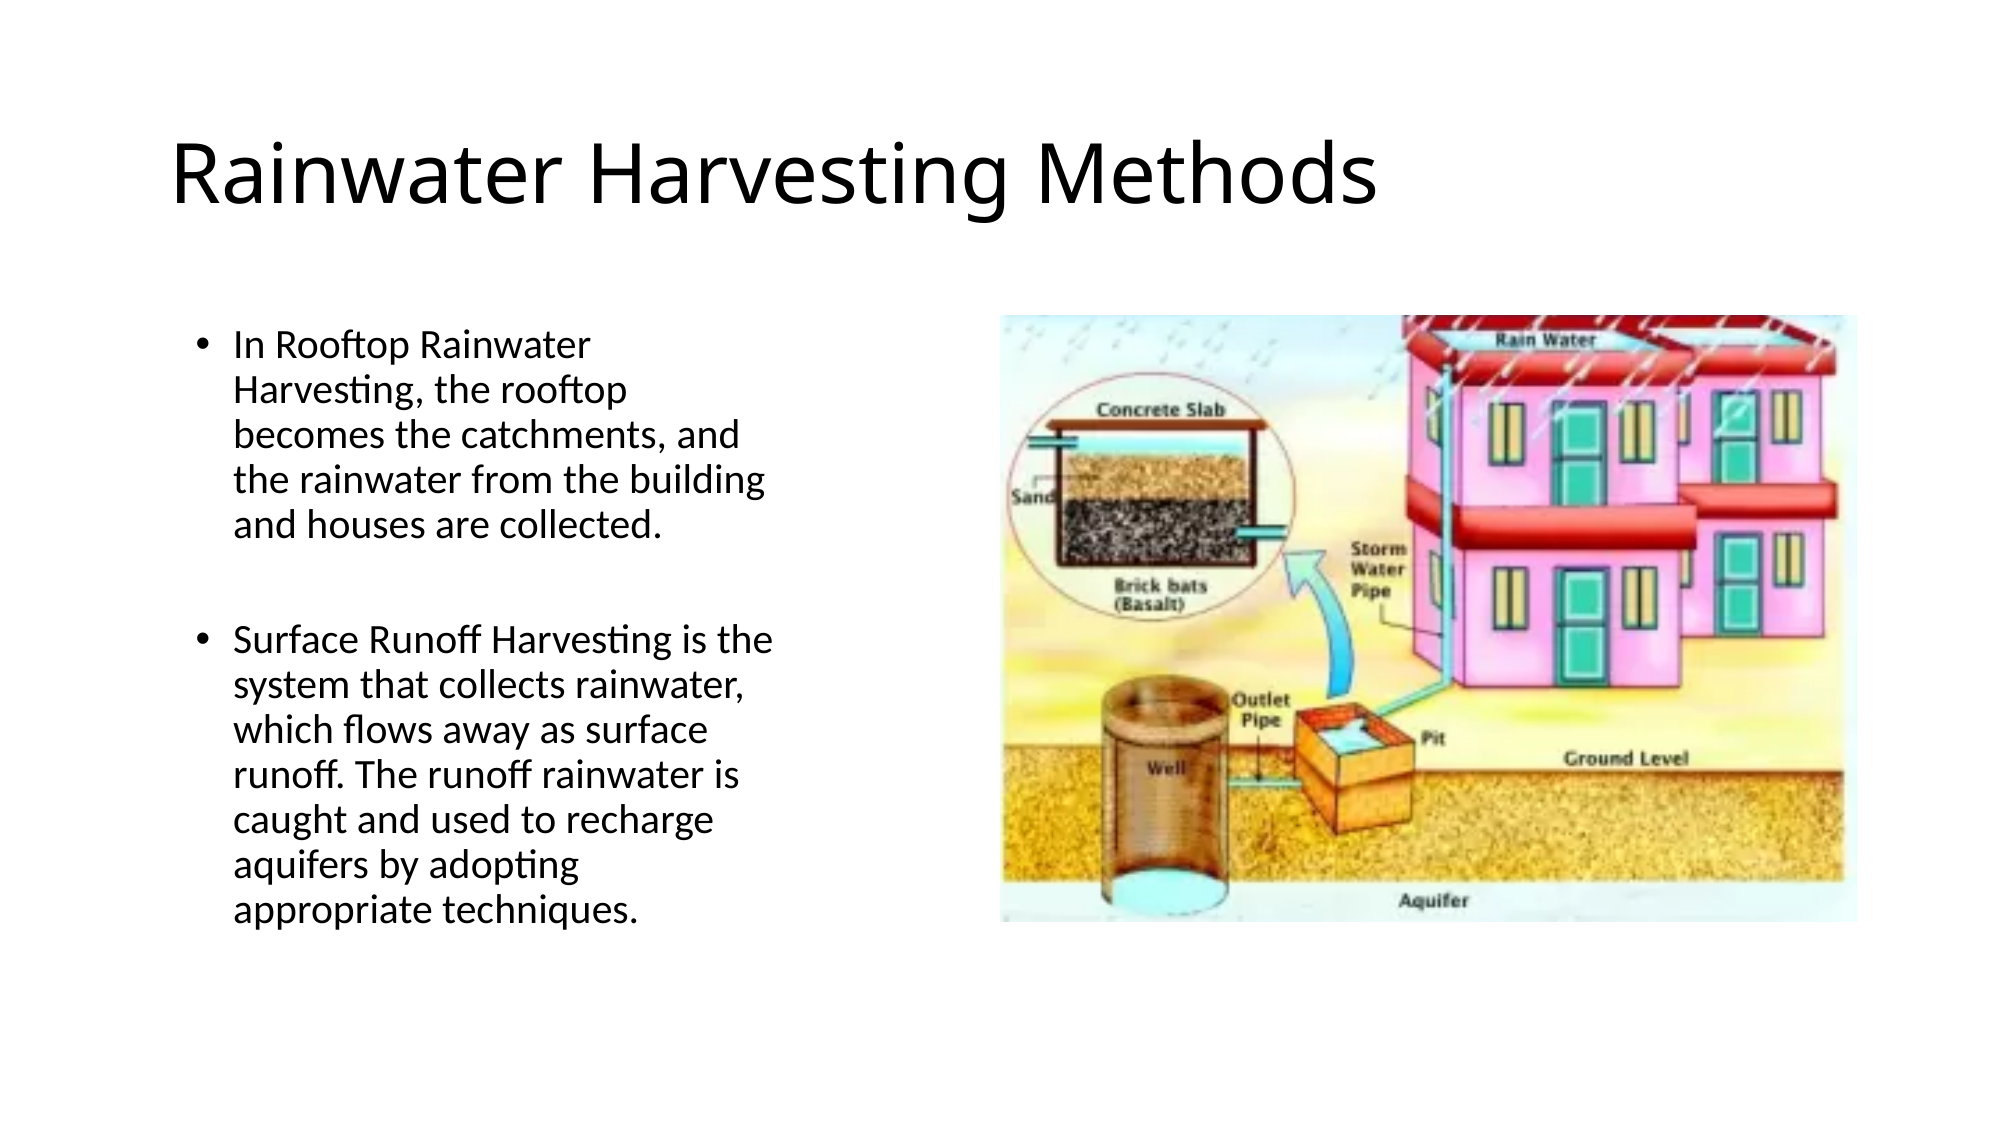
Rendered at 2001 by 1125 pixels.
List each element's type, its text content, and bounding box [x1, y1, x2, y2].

picture [999, 315, 1858, 922]
text_box In Rooftop Rainwater Harvesting, the rooftop becomes the catchments, and the rainwater from the building and houses are collected. Surface Runoff Harvesting is the system that collects rainwater, which flows away as surface runoff. The runoff rainwater is caught and used to recharge aquifers by adopting appropriate techniques. [124, 315, 790, 900]
title Rainwater Harvesting Methods [154, 68, 1846, 286]
